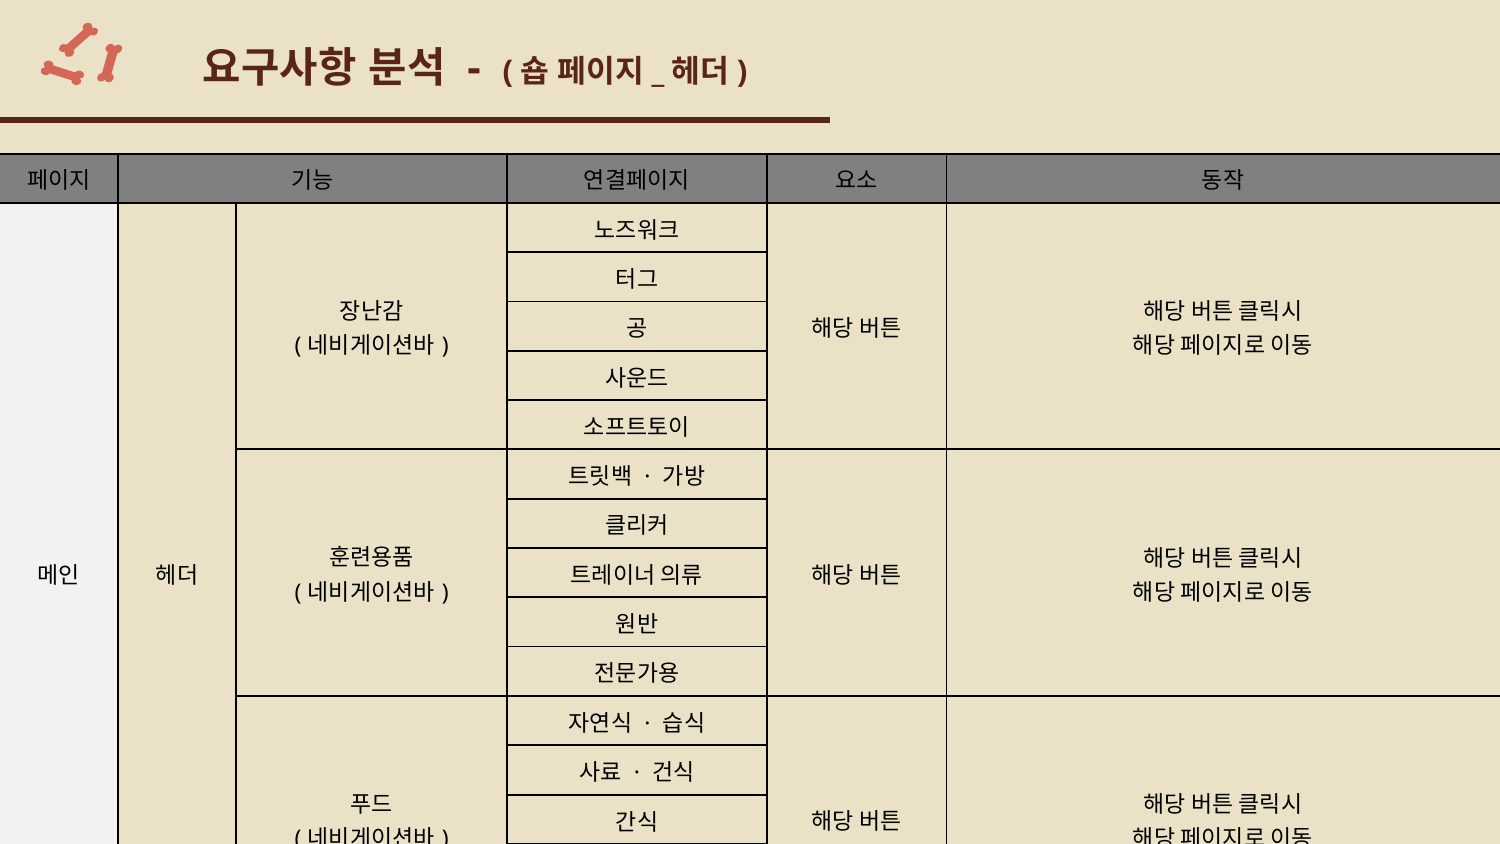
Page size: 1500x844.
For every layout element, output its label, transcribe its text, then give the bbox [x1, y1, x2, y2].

table_cell 훈련용품 (네비게이션바) [237, 450, 506, 695]
table_cell 트릿백 · 가방 [508, 450, 766, 498]
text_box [39, 25, 130, 86]
table_cell 노즈워크 [508, 204, 766, 251]
table_cell 전문가용 [508, 647, 766, 695]
table_cell 해당 버튼 클릭시 해당 페이지로 이동 [947, 697, 1500, 844]
table_cell 장난감 (네비게이션바) [237, 204, 506, 448]
table_cell 트레이너 의류 [508, 549, 766, 596]
table_cell 해당 버튼 [768, 697, 946, 844]
table_cell 푸드 (네비게이션바) [237, 697, 506, 844]
table_header 연결페이지 [508, 155, 766, 202]
table_cell 자연식 · 습식 [508, 697, 766, 744]
table_cell 해당 버튼 클릭시 해당 페이지로 이동 [947, 204, 1500, 448]
table_header 동작 [947, 155, 1500, 202]
table_cell 간식 [508, 796, 766, 843]
table_cell 해당 버튼 [768, 450, 946, 695]
table_cell 해당 버튼 클릭시 해당 페이지로 이동 [947, 450, 1500, 695]
table_header 요소 [768, 155, 946, 202]
table_header 페이지 [0, 155, 117, 202]
table_cell 원반 [508, 598, 766, 646]
table_cell 터그 [508, 253, 766, 301]
table_cell 사료 · 건식 [508, 746, 766, 794]
table_cell 사운드 [508, 352, 766, 399]
table_cell 메인 [0, 204, 117, 844]
table_cell 소프트토이 [508, 401, 766, 448]
title 요구사항 분석 - (숍 페이지_헤더) [0, 25, 951, 120]
table_cell 공 [508, 302, 766, 350]
table_header 기능 [119, 155, 506, 202]
table_cell 클리커 [508, 500, 766, 547]
table_cell 헤더 [119, 204, 235, 844]
table_cell 해당 버튼 [768, 204, 946, 448]
